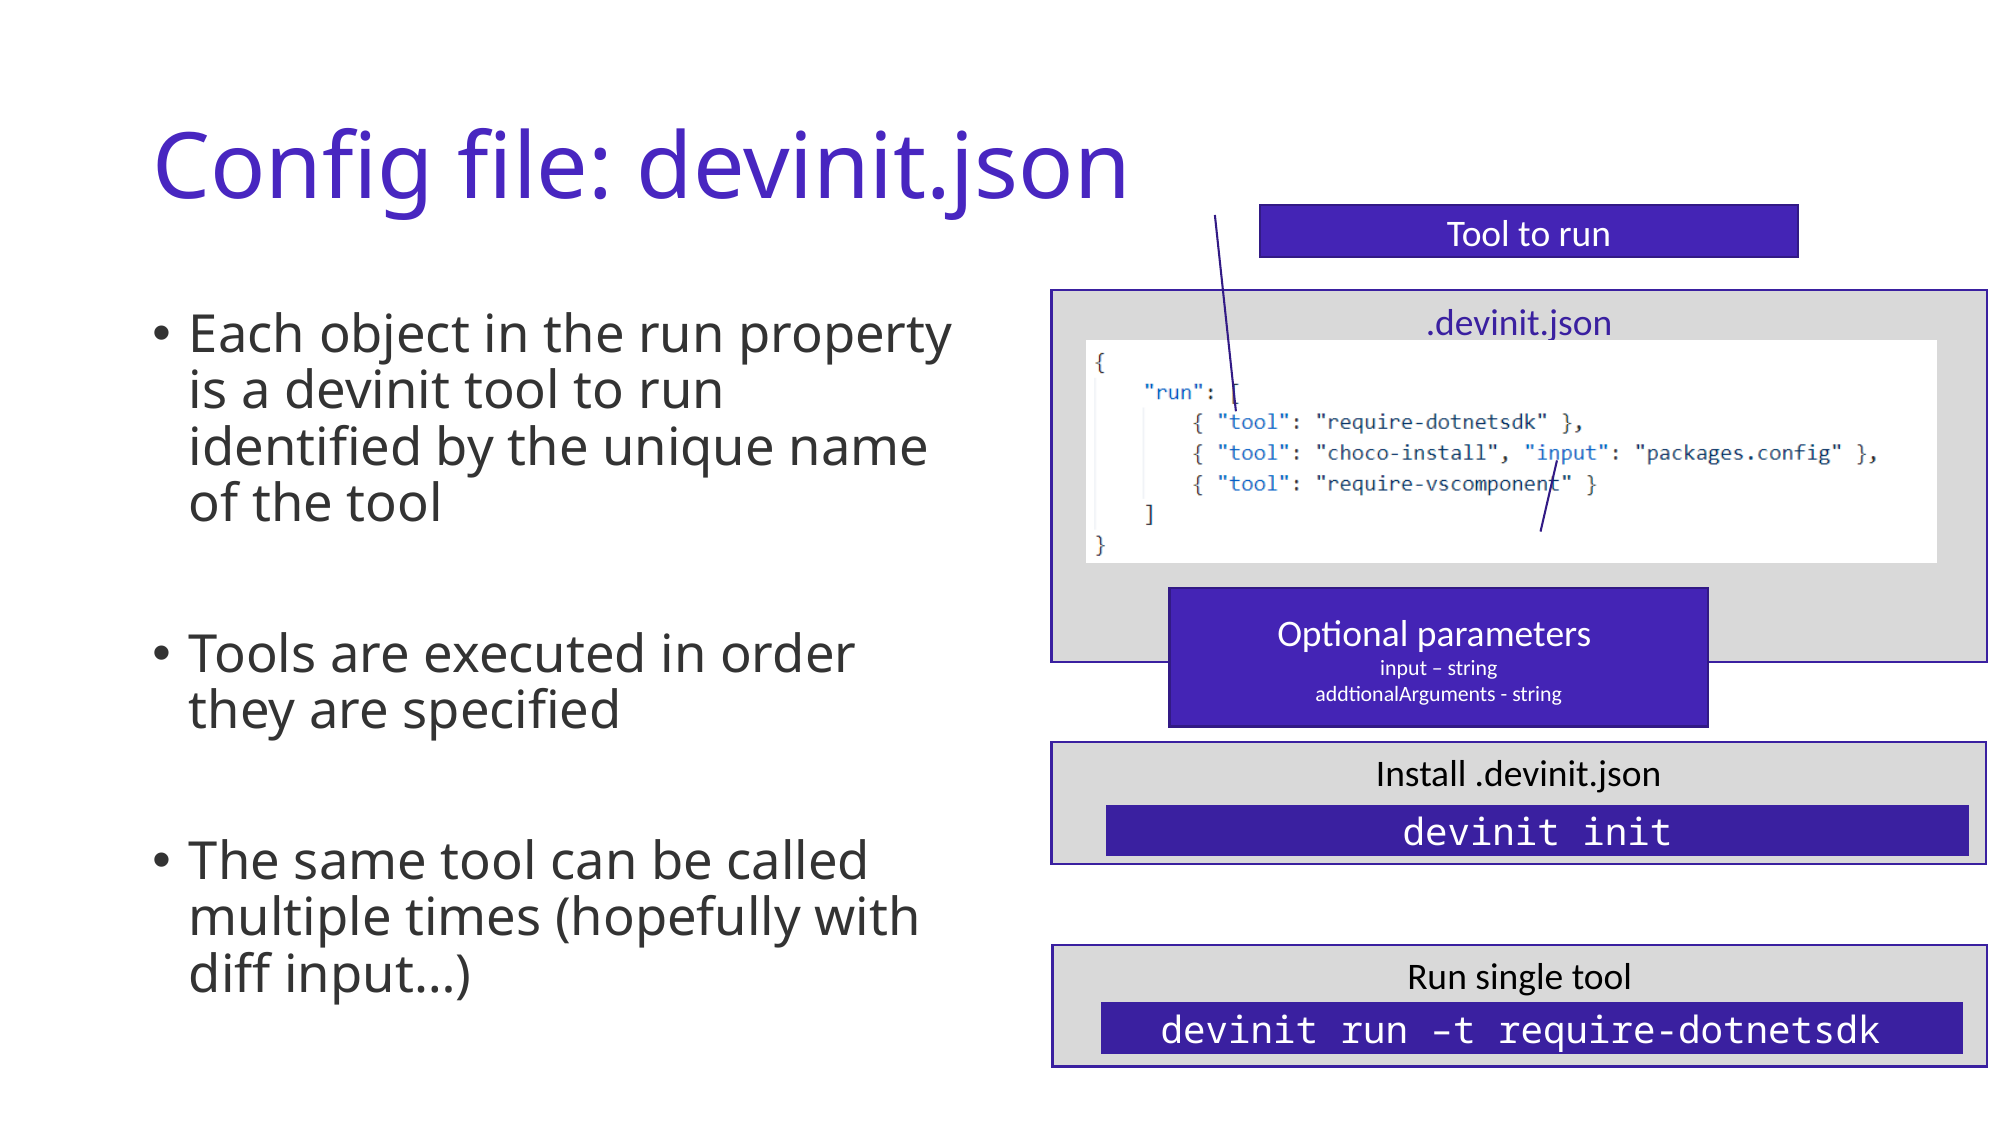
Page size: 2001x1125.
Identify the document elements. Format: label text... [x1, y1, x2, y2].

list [1086, 340, 1937, 563]
text_box Tool to run [1213, 214, 1230, 340]
text_box Run single tool [1051, 944, 1988, 1068]
text_box devinit run –t require-dotnetsdk [1101, 1002, 1963, 1054]
list Each object in the run property is a devinit tool to run identified by the unique name of the tool Tools are executed in order they are specified The same tool can be called multiple times (hopefully with diff input…) [137, 299, 988, 1014]
text_box devinit init [1106, 805, 1969, 856]
text_box Tool to run [1259, 204, 1799, 258]
title Config file: devinit.json [137, 59, 1863, 278]
text_box .devinit.json [1050, 289, 1988, 663]
text_box Optional parameters input – string addtionalArguments - string [1168, 587, 1709, 728]
text_box Install .devinit.json [1050, 741, 1987, 865]
